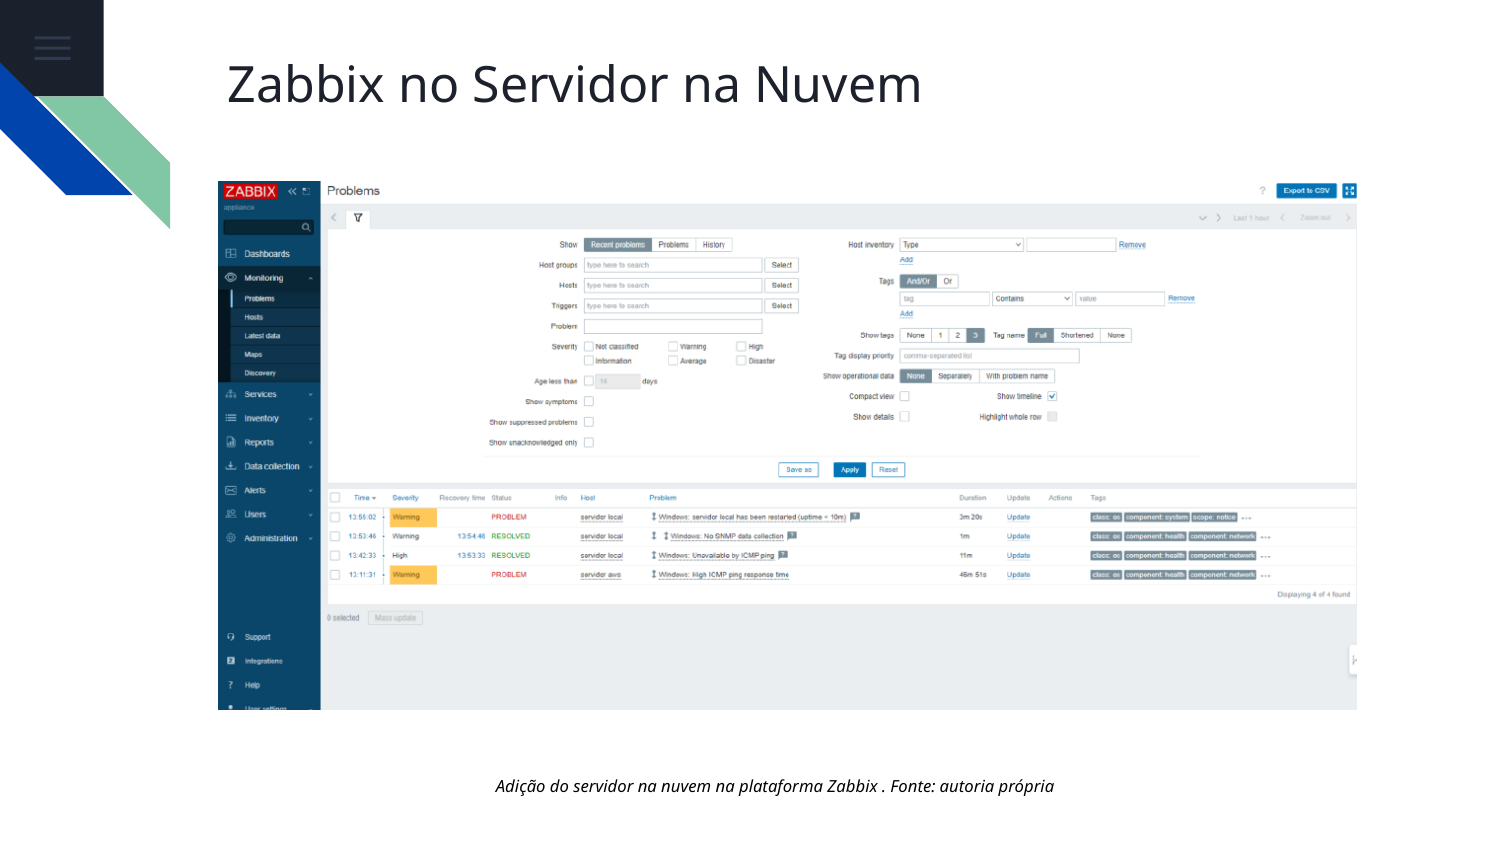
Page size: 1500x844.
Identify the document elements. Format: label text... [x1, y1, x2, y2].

text_box Adição do servidor na nuvem na plataforma Zabbix . Fonte: autoria própria [298, 750, 1277, 811]
title Zabbix no Servidor na Nuvem [212, 37, 1368, 119]
picture [218, 181, 1357, 710]
